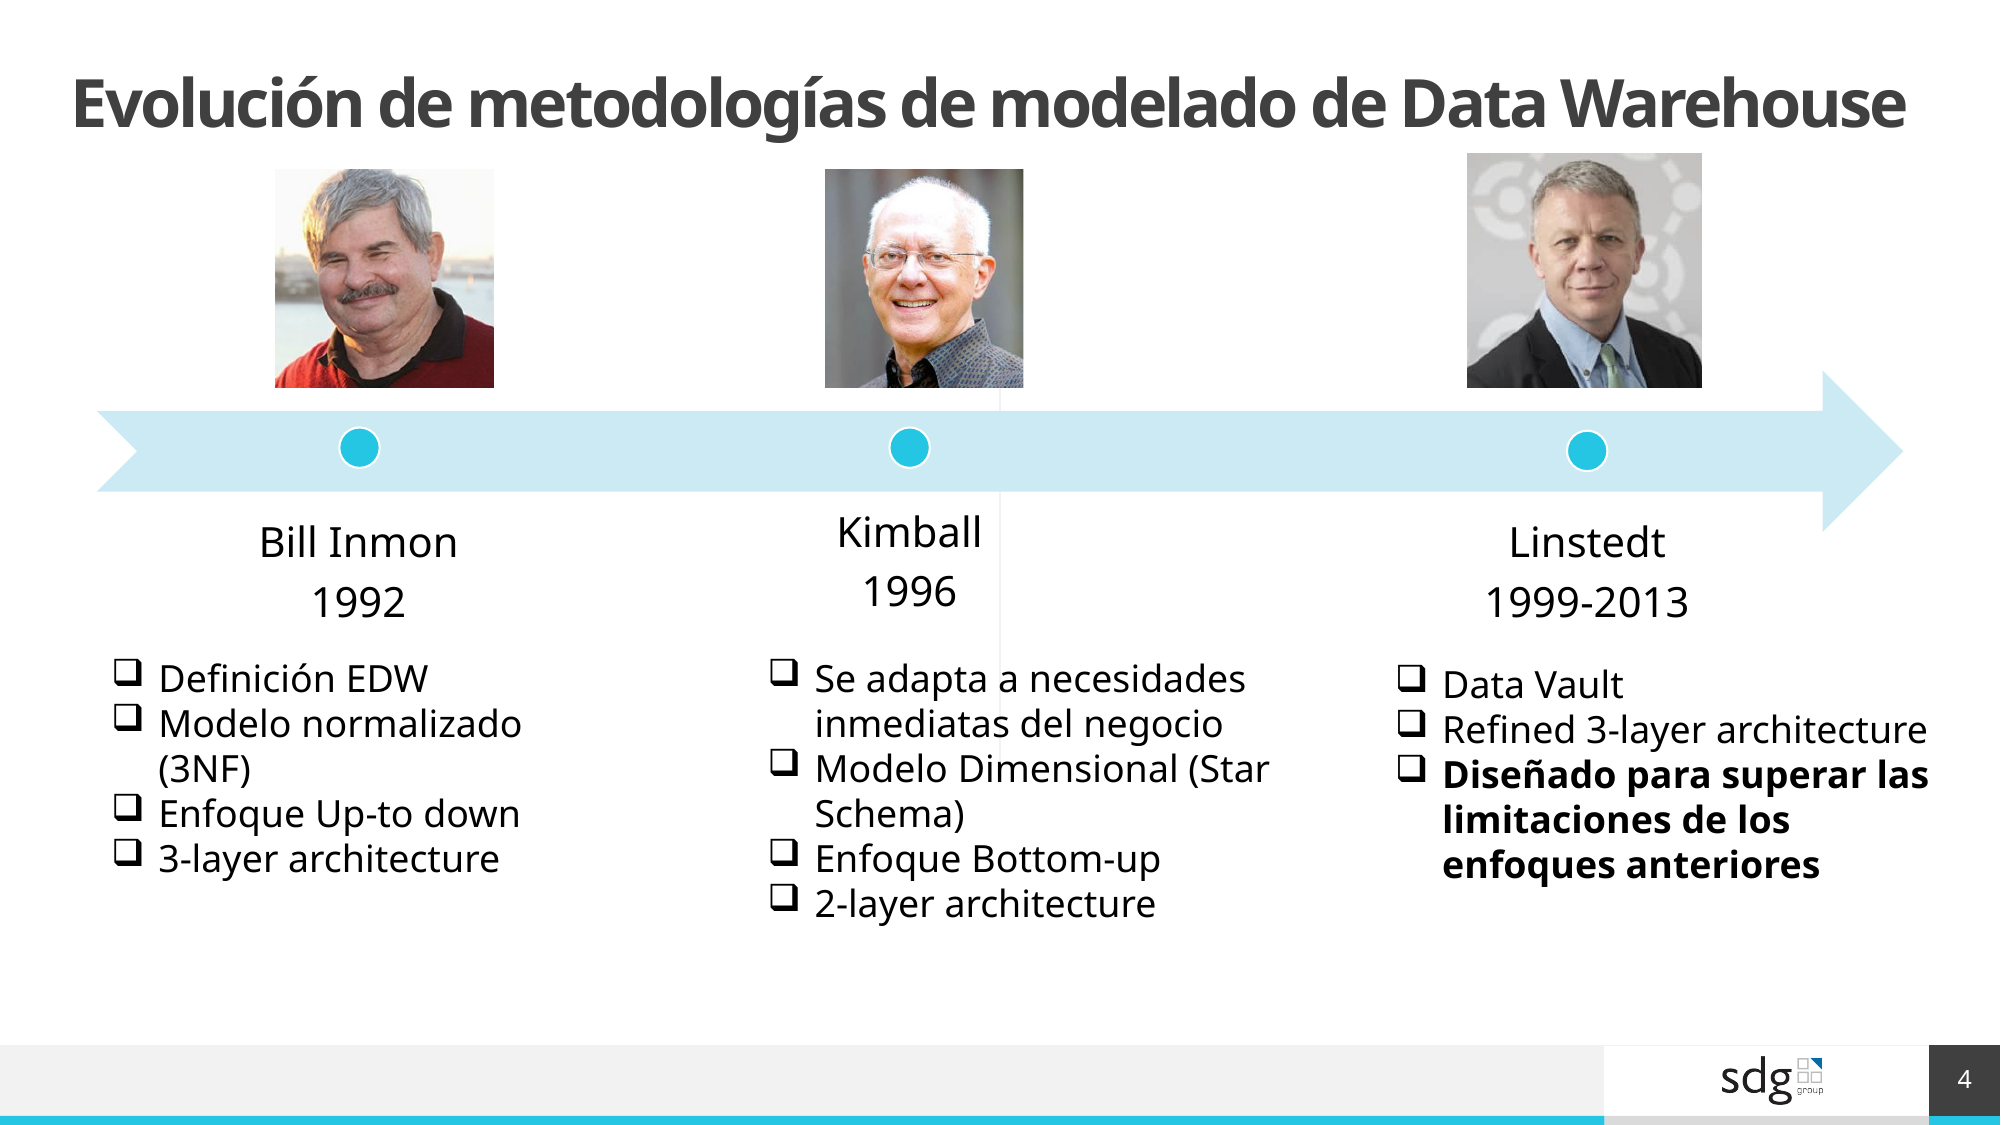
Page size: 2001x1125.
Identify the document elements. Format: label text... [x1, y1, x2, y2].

picture [1467, 153, 1702, 388]
picture [275, 169, 494, 388]
picture [1722, 1056, 1823, 1105]
slide_number 4 [1929, 1045, 2000, 1116]
text_box Data Vault Refined 3-layer architecture Diseñado para superar las limitaciones de los enfoques anteriores [1380, 653, 1965, 1029]
title Evolución de metodologías de modelado de Data Warehouse [70, 70, 1932, 142]
picture [825, 169, 1024, 388]
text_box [96, 245, 1904, 650]
text_box Definición EDW Modelo normalizado (3NF) Enfoque Up-to down 3-layer architecture [96, 650, 615, 978]
text_box Se adapta a necesidades inmediatas del negocio Modelo Dimensional (Star Schema) Enfoque Bottom-up 2-layer architecture [752, 650, 1407, 1068]
